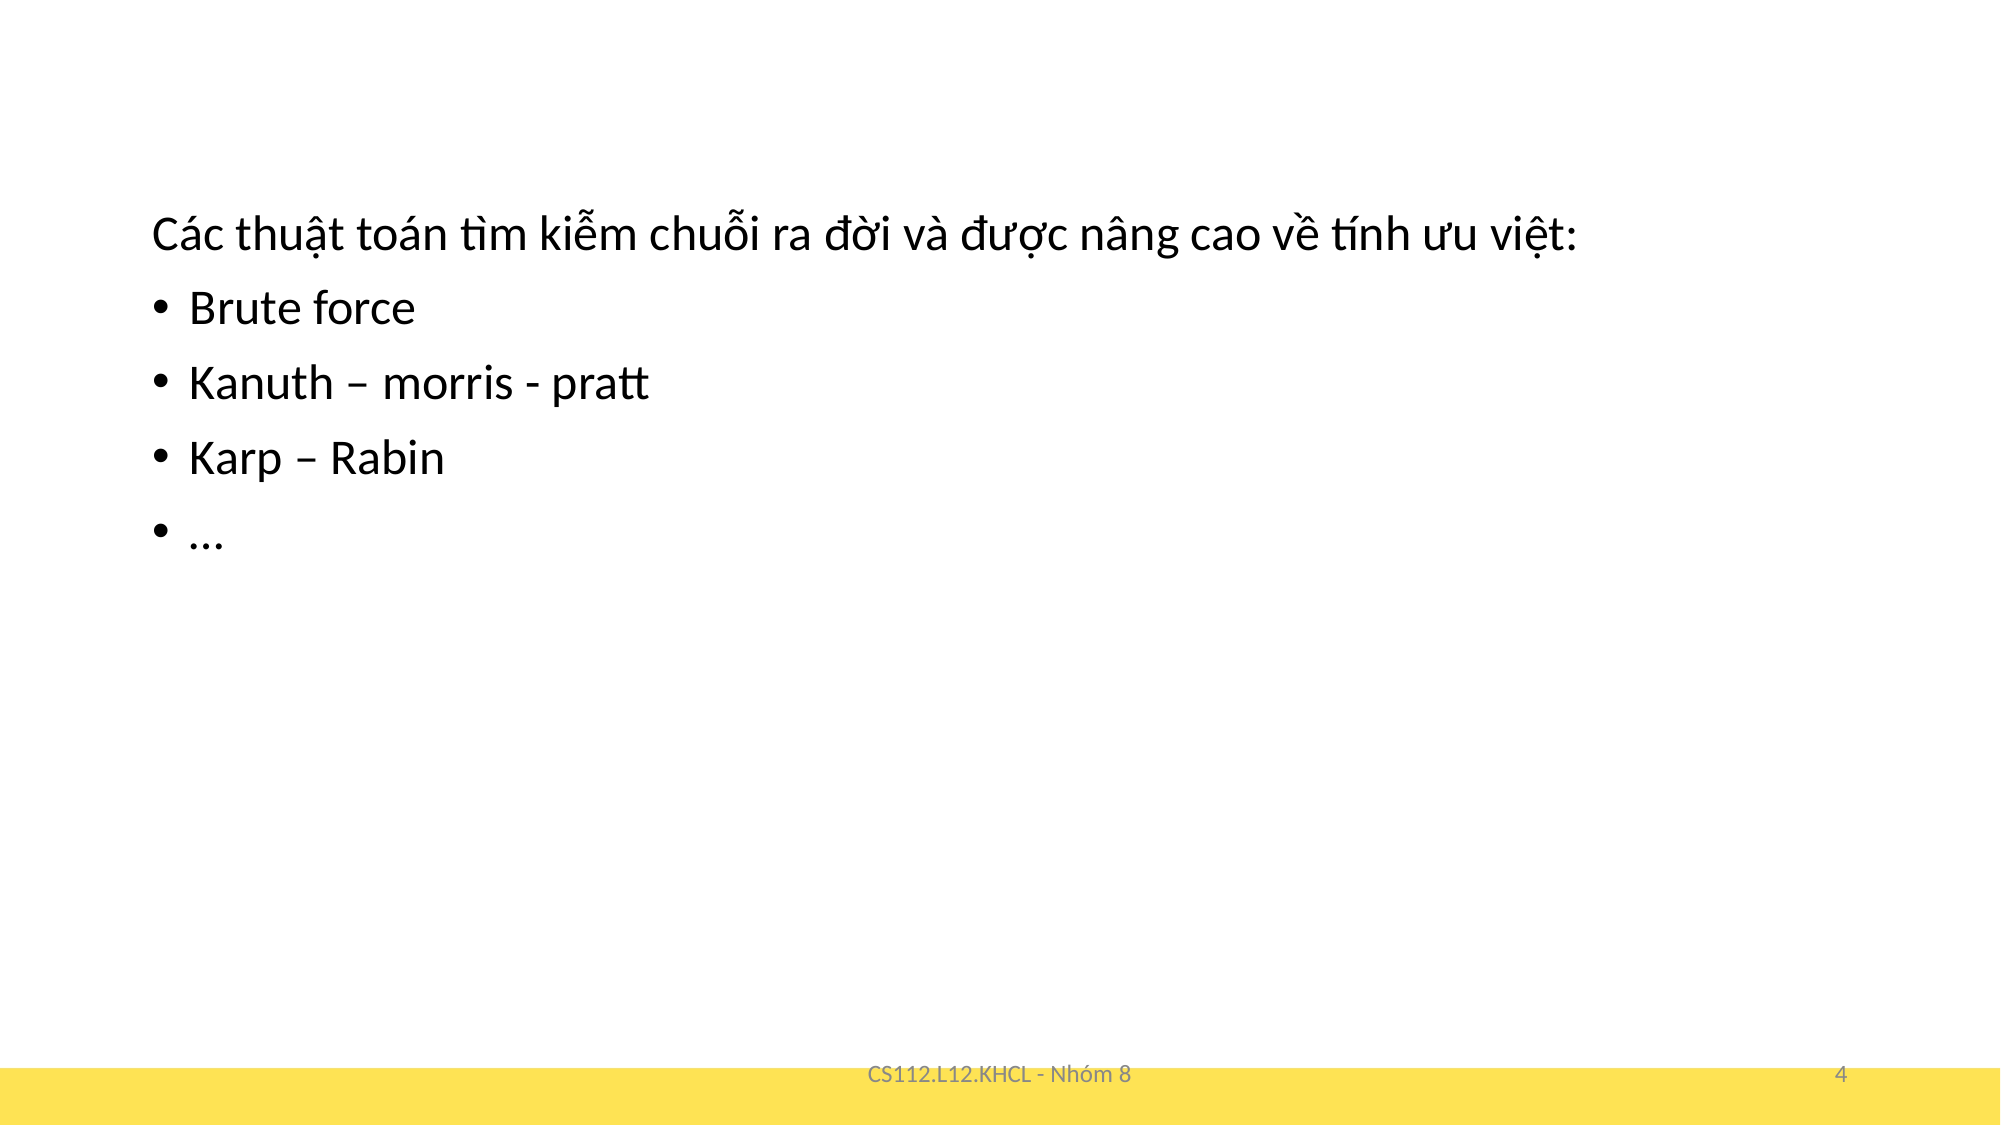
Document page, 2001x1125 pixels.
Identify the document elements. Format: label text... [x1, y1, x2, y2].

list Các thuật toán tìm kiễm chuỗi ra đời và được nâng cao về tính ưu việt: Brute force Kanuth – morris - pratt Karp – Rabin … [137, 43, 1863, 765]
footer CS112.L12.KHCL - Nhóm 8 [662, 1042, 1338, 1103]
slide_number 4 [1412, 1042, 1863, 1103]
picture [0, 0, 2001, 1125]
